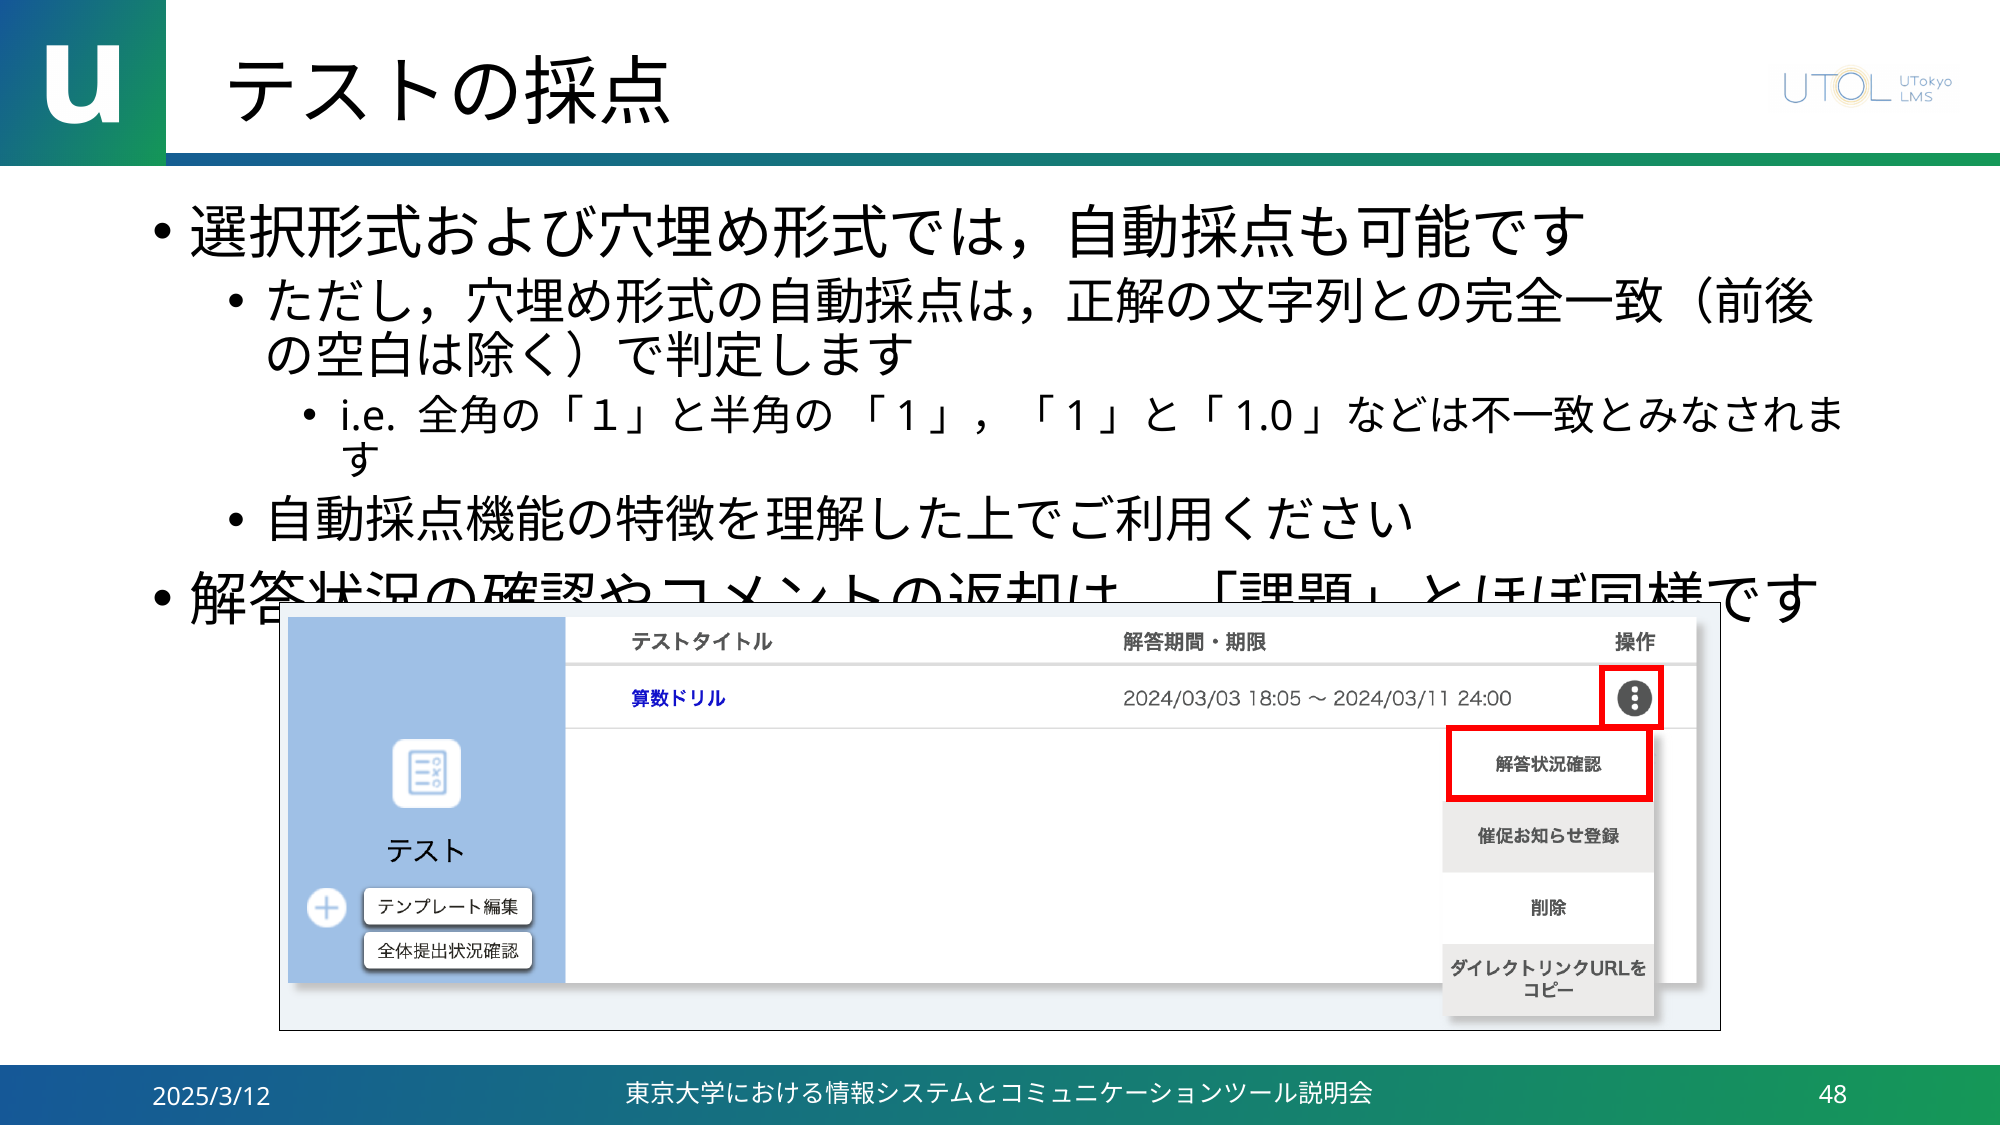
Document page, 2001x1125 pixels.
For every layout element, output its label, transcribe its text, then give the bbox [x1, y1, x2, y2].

picture [1767, 64, 1961, 114]
slide_number 48 [1412, 1074, 1863, 1117]
title テストの採点 [208, 35, 1863, 154]
list 選択形式および穴埋め形式では，自動採点も可能です ただし，穴埋め形式の自動採点は，正解の文字列との完全一致（前後の空白は除く）で判定します i.e. 全角の「１」と半角の 「1」，「1」と「1.0」などは不一致とみなされます 自動採点機能の特徴を理解した上でご利用ください 解答状況の確認やコメントの返却は，「課題」とほぼ同様です [137, 195, 1863, 1045]
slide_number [137, 1074, 588, 1117]
picture [0, 0, 2000, 166]
footer 東京大学における情報システムとコミュニケーションツール説明会 [607, 1074, 1393, 1117]
picture [278, 602, 1721, 1031]
picture [0, 1065, 2000, 1125]
